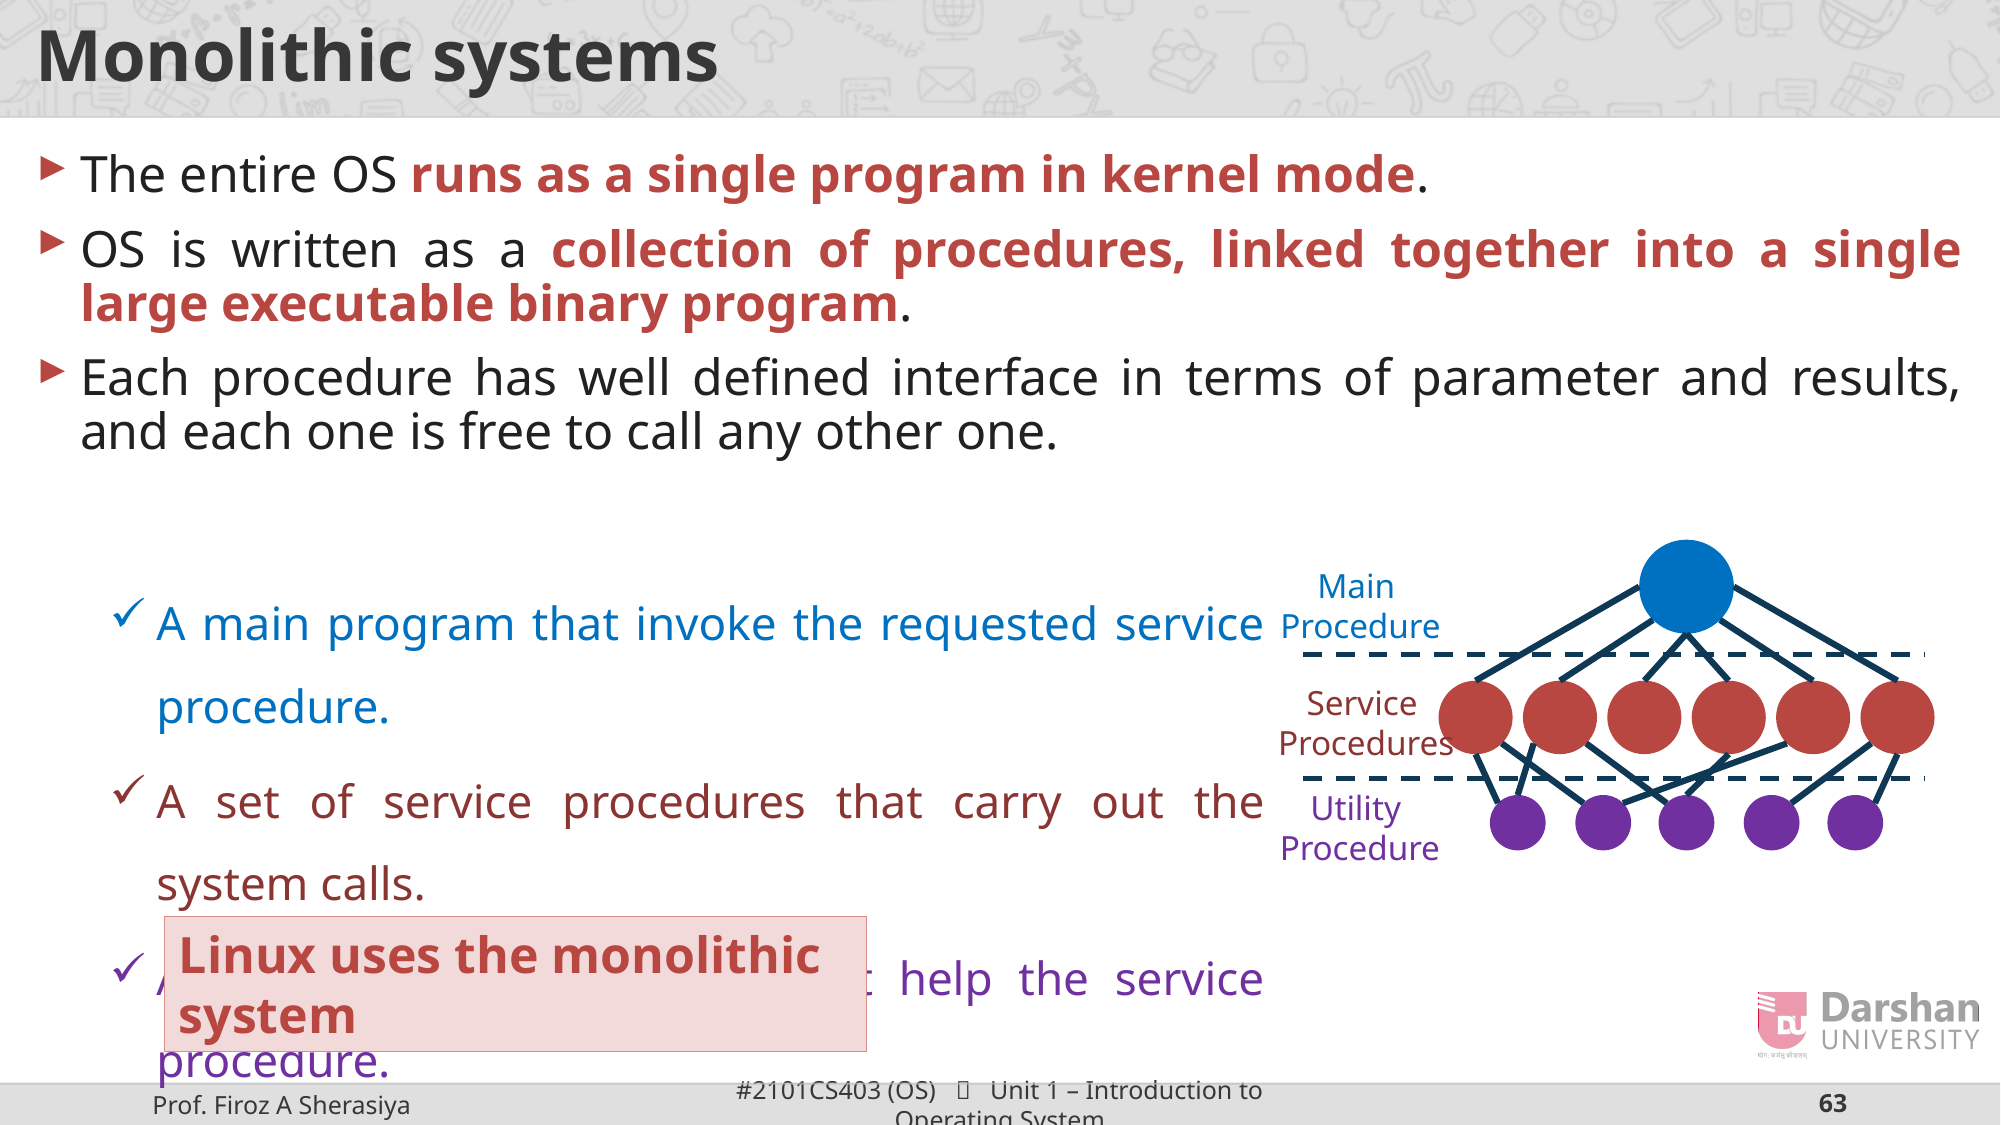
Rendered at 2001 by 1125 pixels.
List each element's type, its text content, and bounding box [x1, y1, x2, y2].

list The entire OS runs as a single program in kernel mode. OS is written as a collection of procedures, linked together into a single large executable binary program. Each procedure has well defined interface in terms of parameter and results, and each one is free to call any other one. [21, 141, 1979, 1059]
title Monolithic systems [0, 0, 2000, 117]
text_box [1274, 539, 1935, 876]
text_box Linux uses the monolithic system [164, 916, 867, 1052]
text_box A main program that invoke the requested service procedure. A set of service procedures that carry out the system calls. A set of utility procedures that help the service procedure. [94, 560, 1280, 1095]
